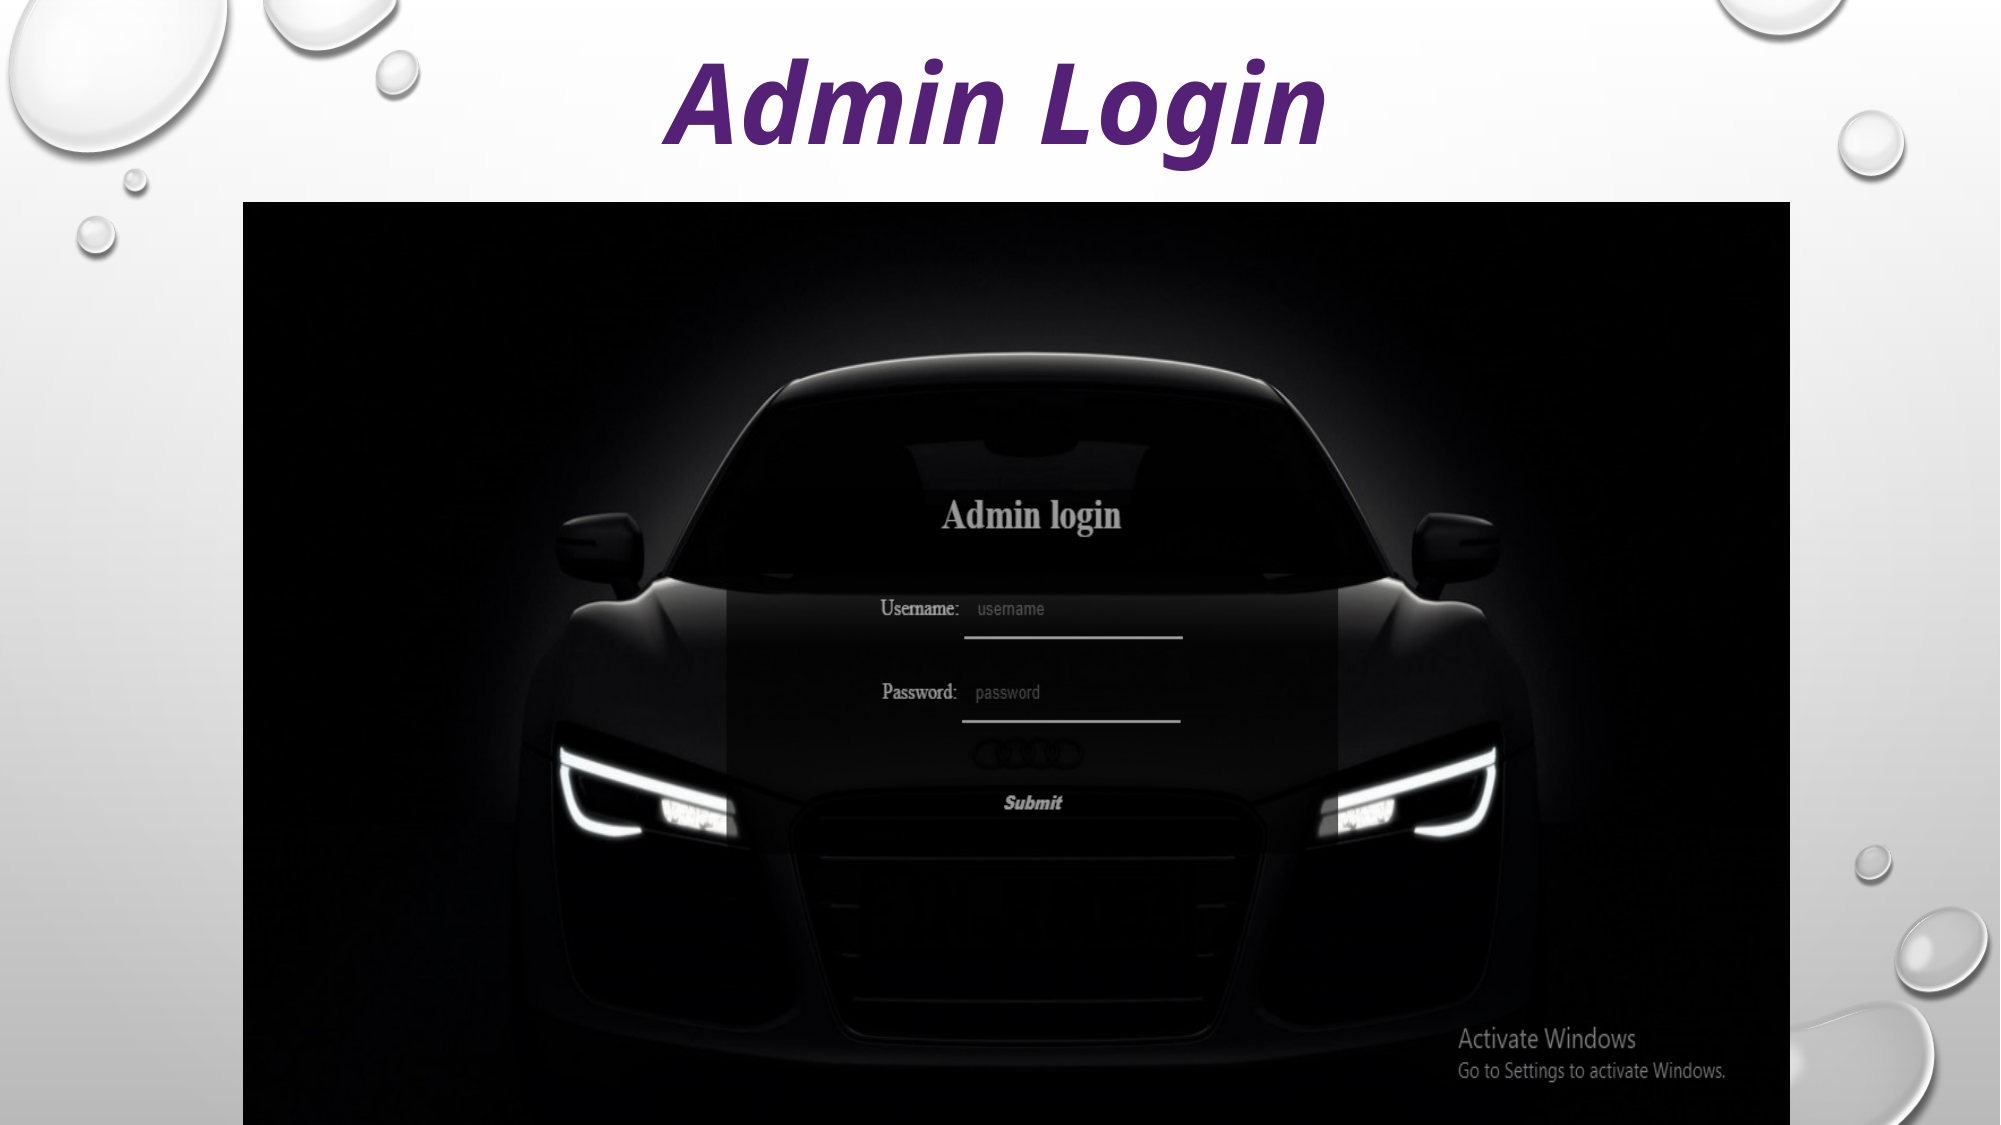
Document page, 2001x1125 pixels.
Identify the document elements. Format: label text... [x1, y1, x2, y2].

picture [0, 0, 2000, 1125]
text_box Admin Login [653, 25, 1347, 175]
